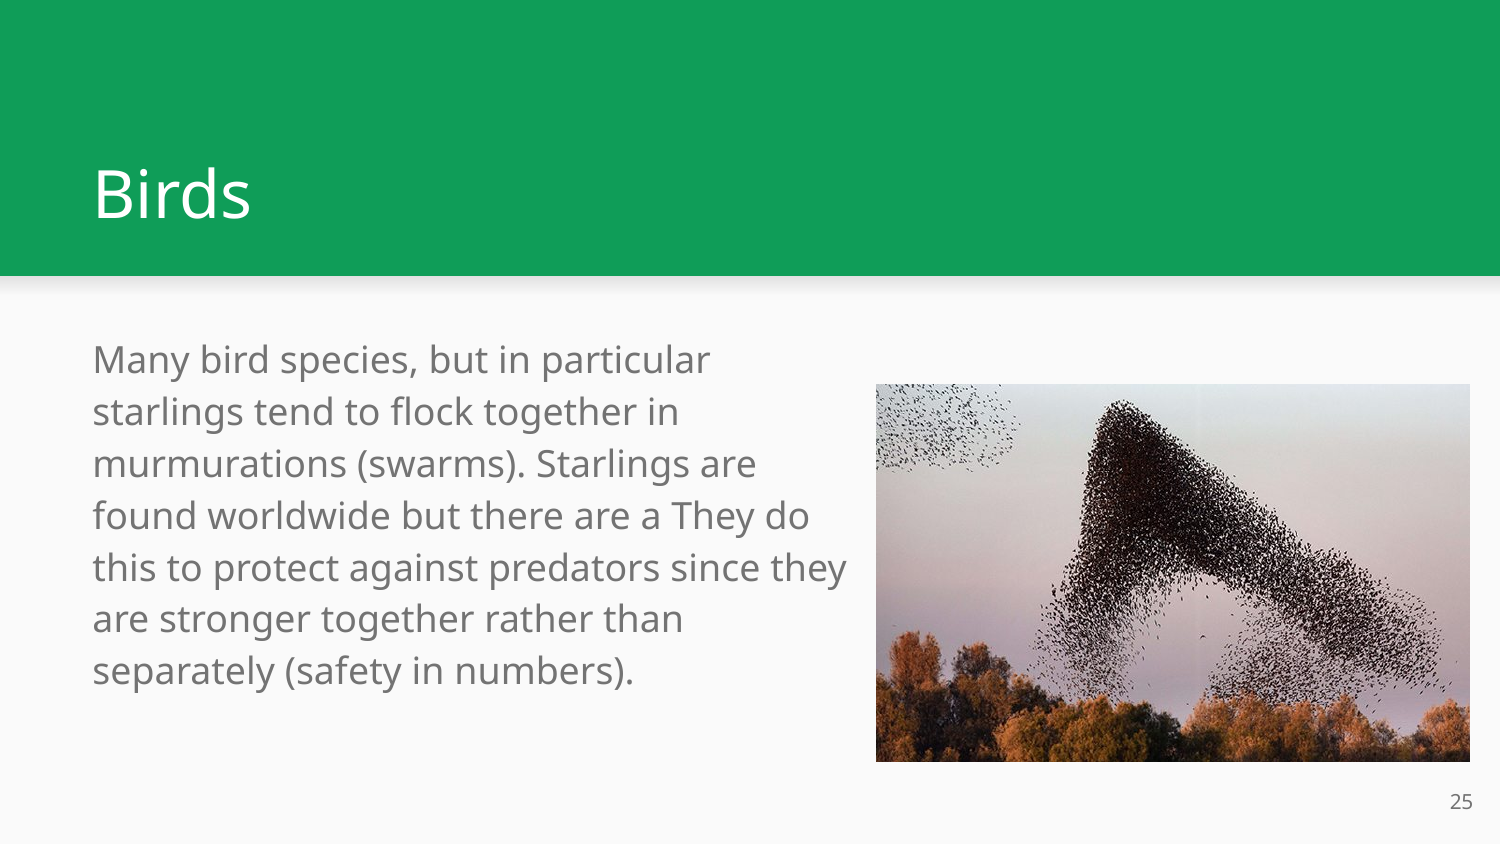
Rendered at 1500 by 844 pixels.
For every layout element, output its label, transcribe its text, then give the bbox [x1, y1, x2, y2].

picture [875, 384, 1470, 762]
list Many bird species, but in particular starlings tend to flock together in murmurations (swarms). Starlings are found worldwide but there are a They do this to protect against predators since they are stronger together rather than separately (safety in numbers). [77, 314, 877, 760]
slide_number ‹#› [1398, 770, 1489, 835]
title Birds [77, 121, 1427, 248]
